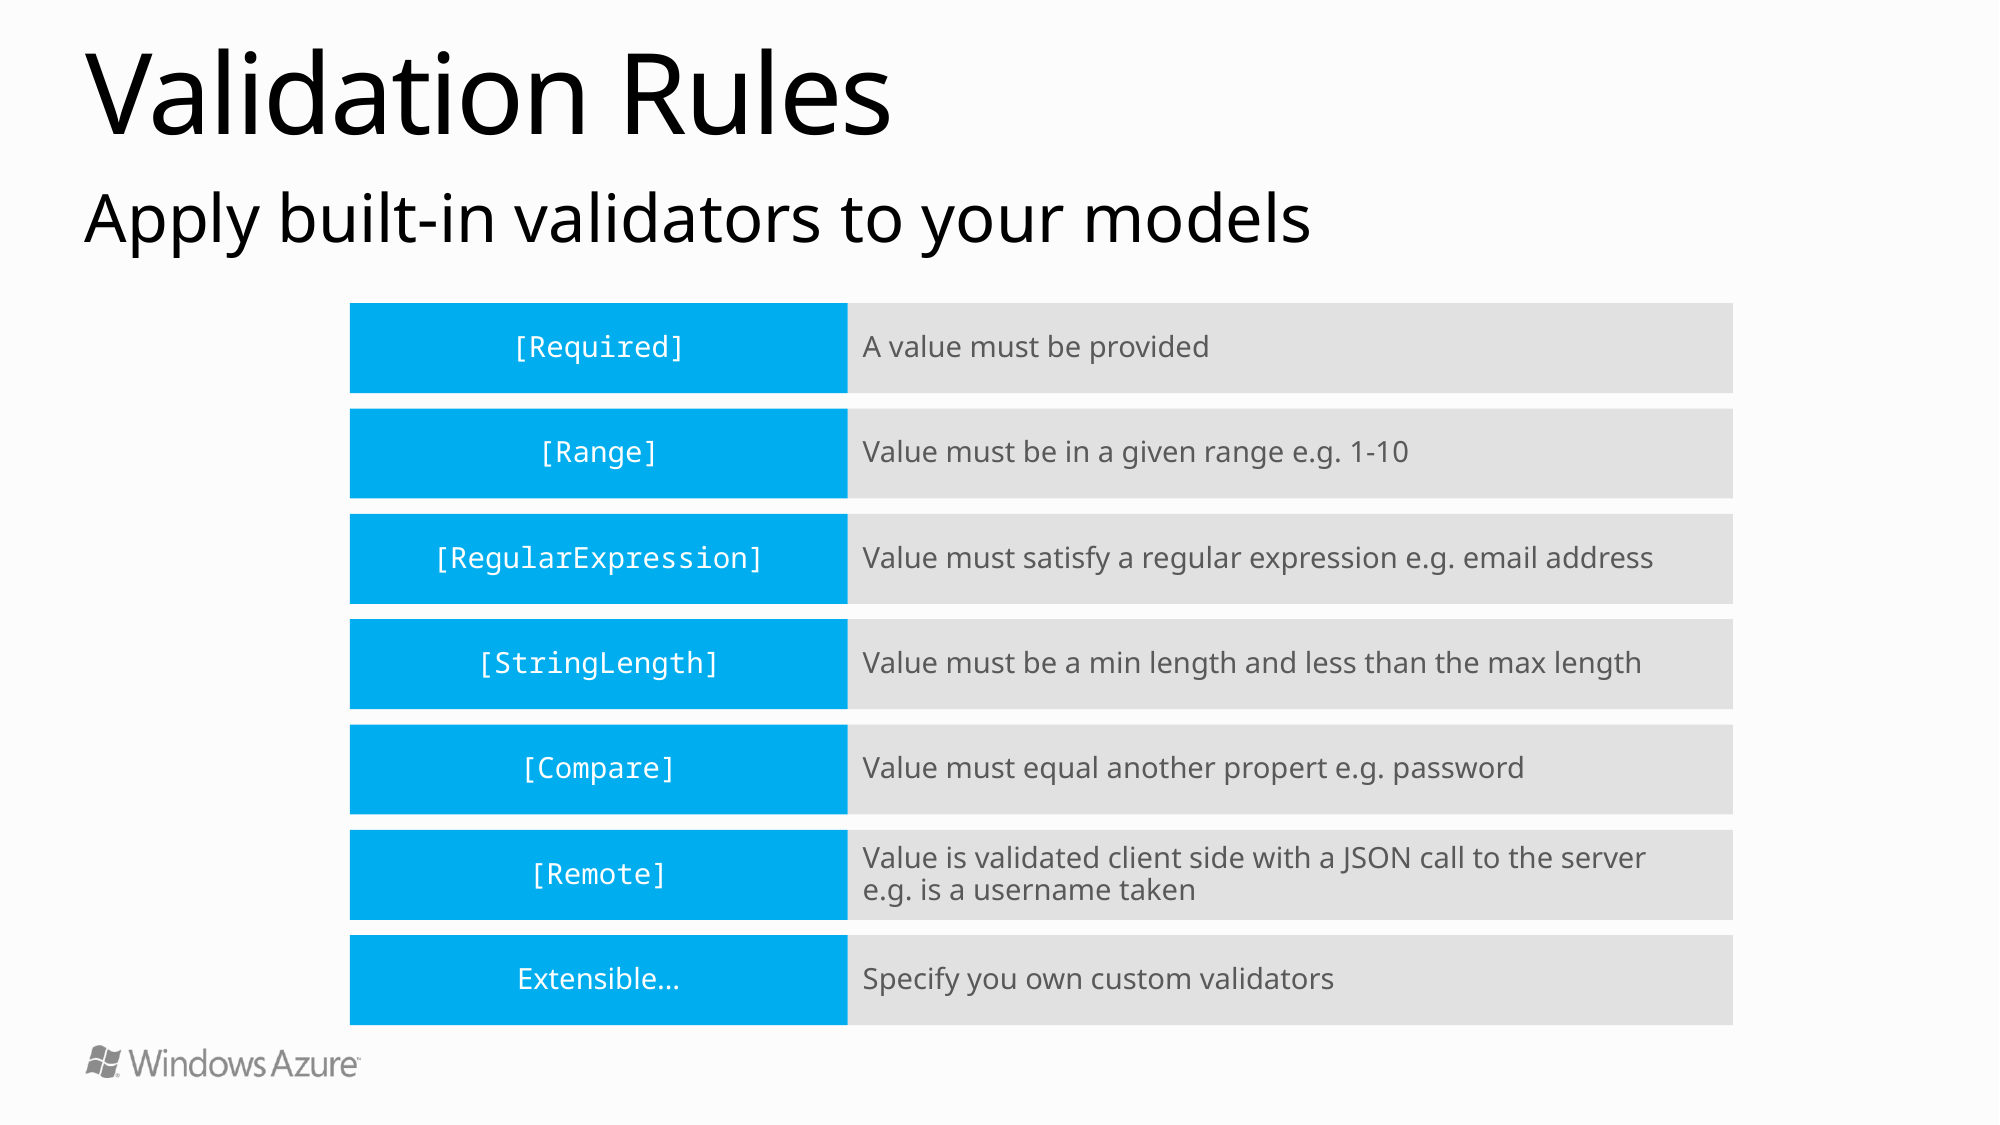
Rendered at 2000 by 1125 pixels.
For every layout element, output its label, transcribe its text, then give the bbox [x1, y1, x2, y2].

text_box [Required] [348, 301, 850, 395]
text_box [Remote] [348, 828, 850, 922]
text_box Extensible… [348, 933, 850, 1027]
text_box A value must be provided [850, 301, 1735, 395]
text_box [Compare] [348, 722, 850, 817]
text_box Value must satisfy a regular expression e.g. email address [850, 512, 1735, 606]
text_box Value must equal another propert e.g. password [850, 722, 1735, 817]
text_box Value is validated client side with a JSON call to the server e.g. is a username taken [850, 828, 1735, 922]
text_box Value must be in a given range e.g. 1-10 [850, 406, 1735, 501]
text_box [Range] [348, 406, 850, 501]
text_box [StringLength] [348, 617, 850, 711]
text_box Value must be a min length and less than the max length [850, 617, 1735, 711]
text_box Specify you own custom validators [850, 933, 1735, 1027]
text_box [RegularExpression] [348, 512, 850, 606]
list Apply built-in validators to your models [84, 185, 1914, 824]
title Validation Rules [85, 37, 1914, 161]
